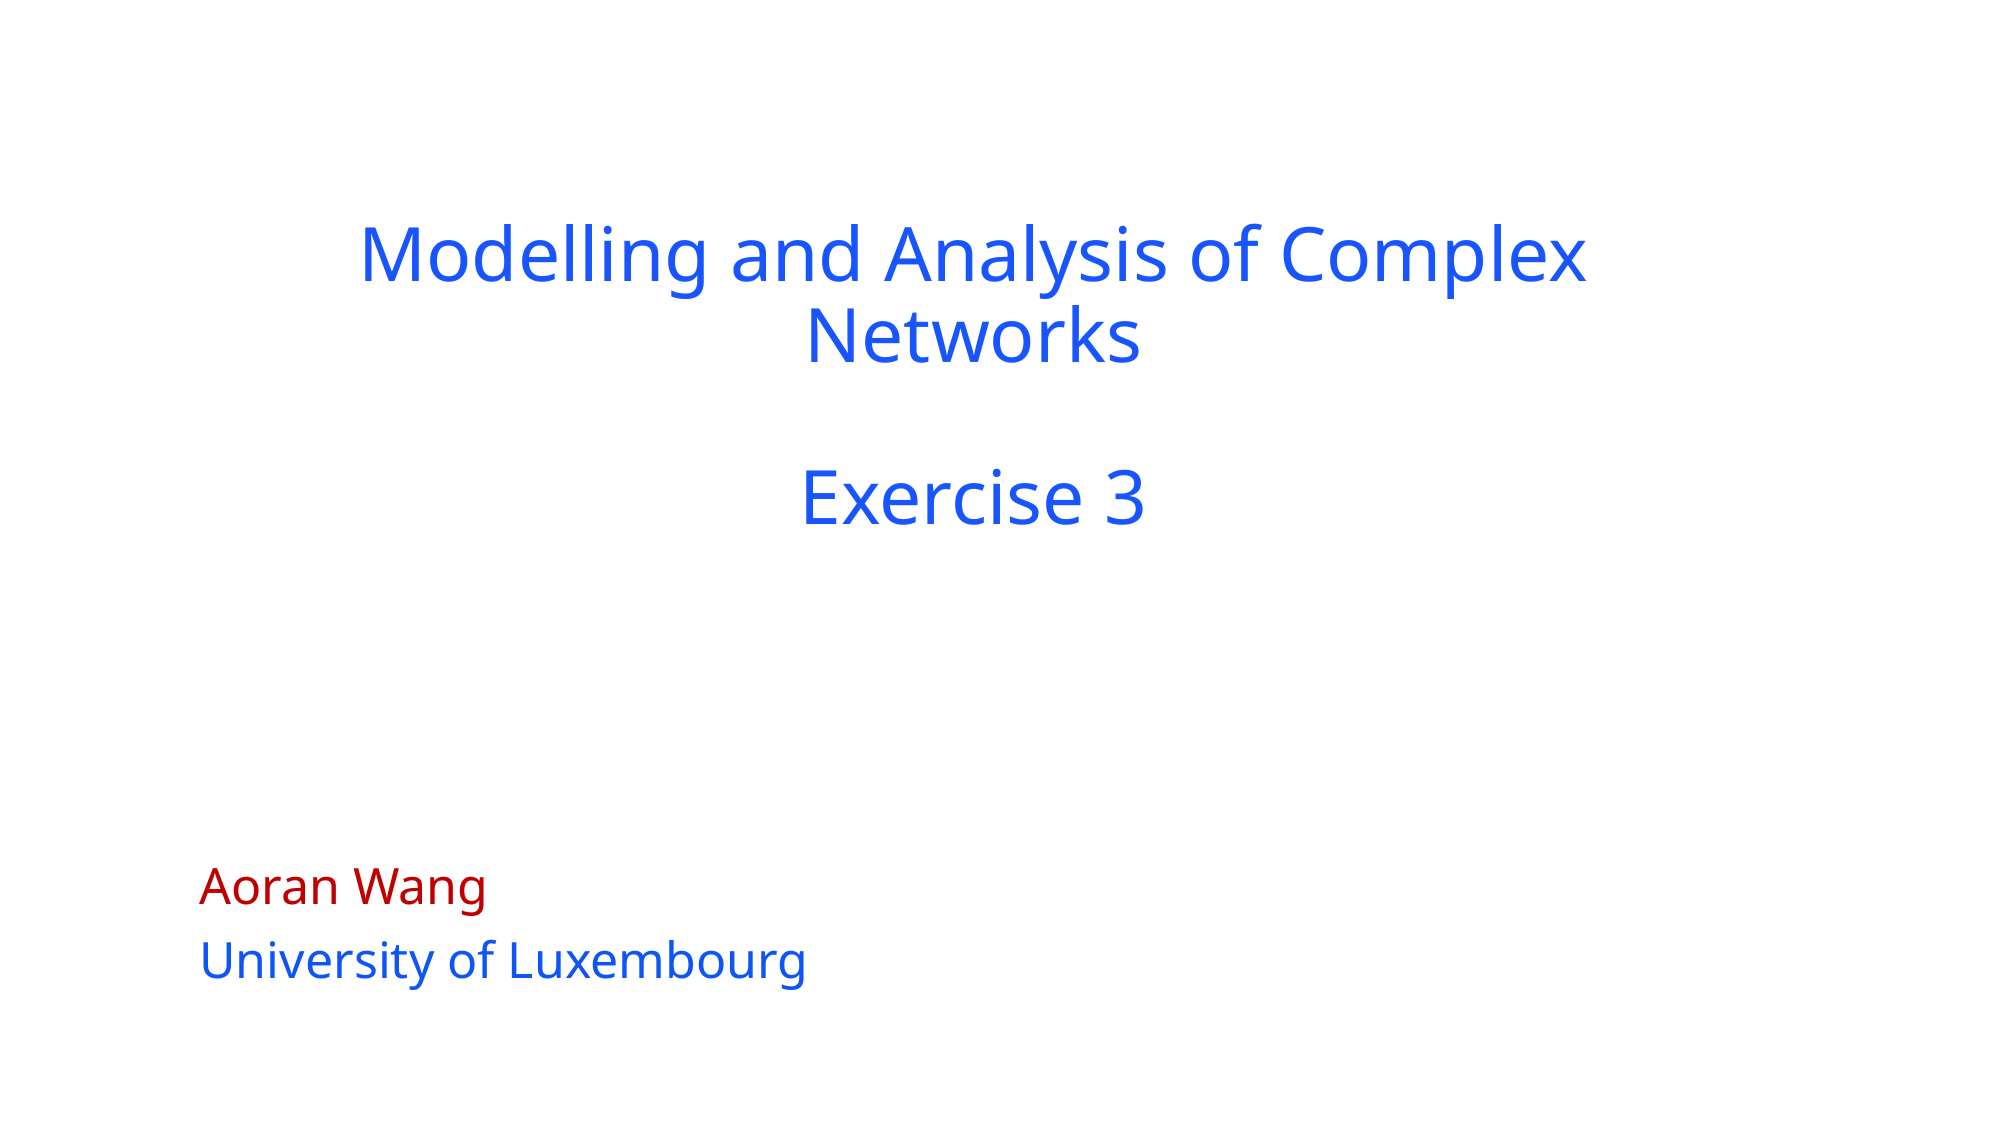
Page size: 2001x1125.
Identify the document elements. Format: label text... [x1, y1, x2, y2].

title Modelling and Analysis of Complex Networks Exercise 3 [223, 156, 1724, 549]
subtitle Aoran Wang University of Luxembourg [184, 853, 1685, 1125]
